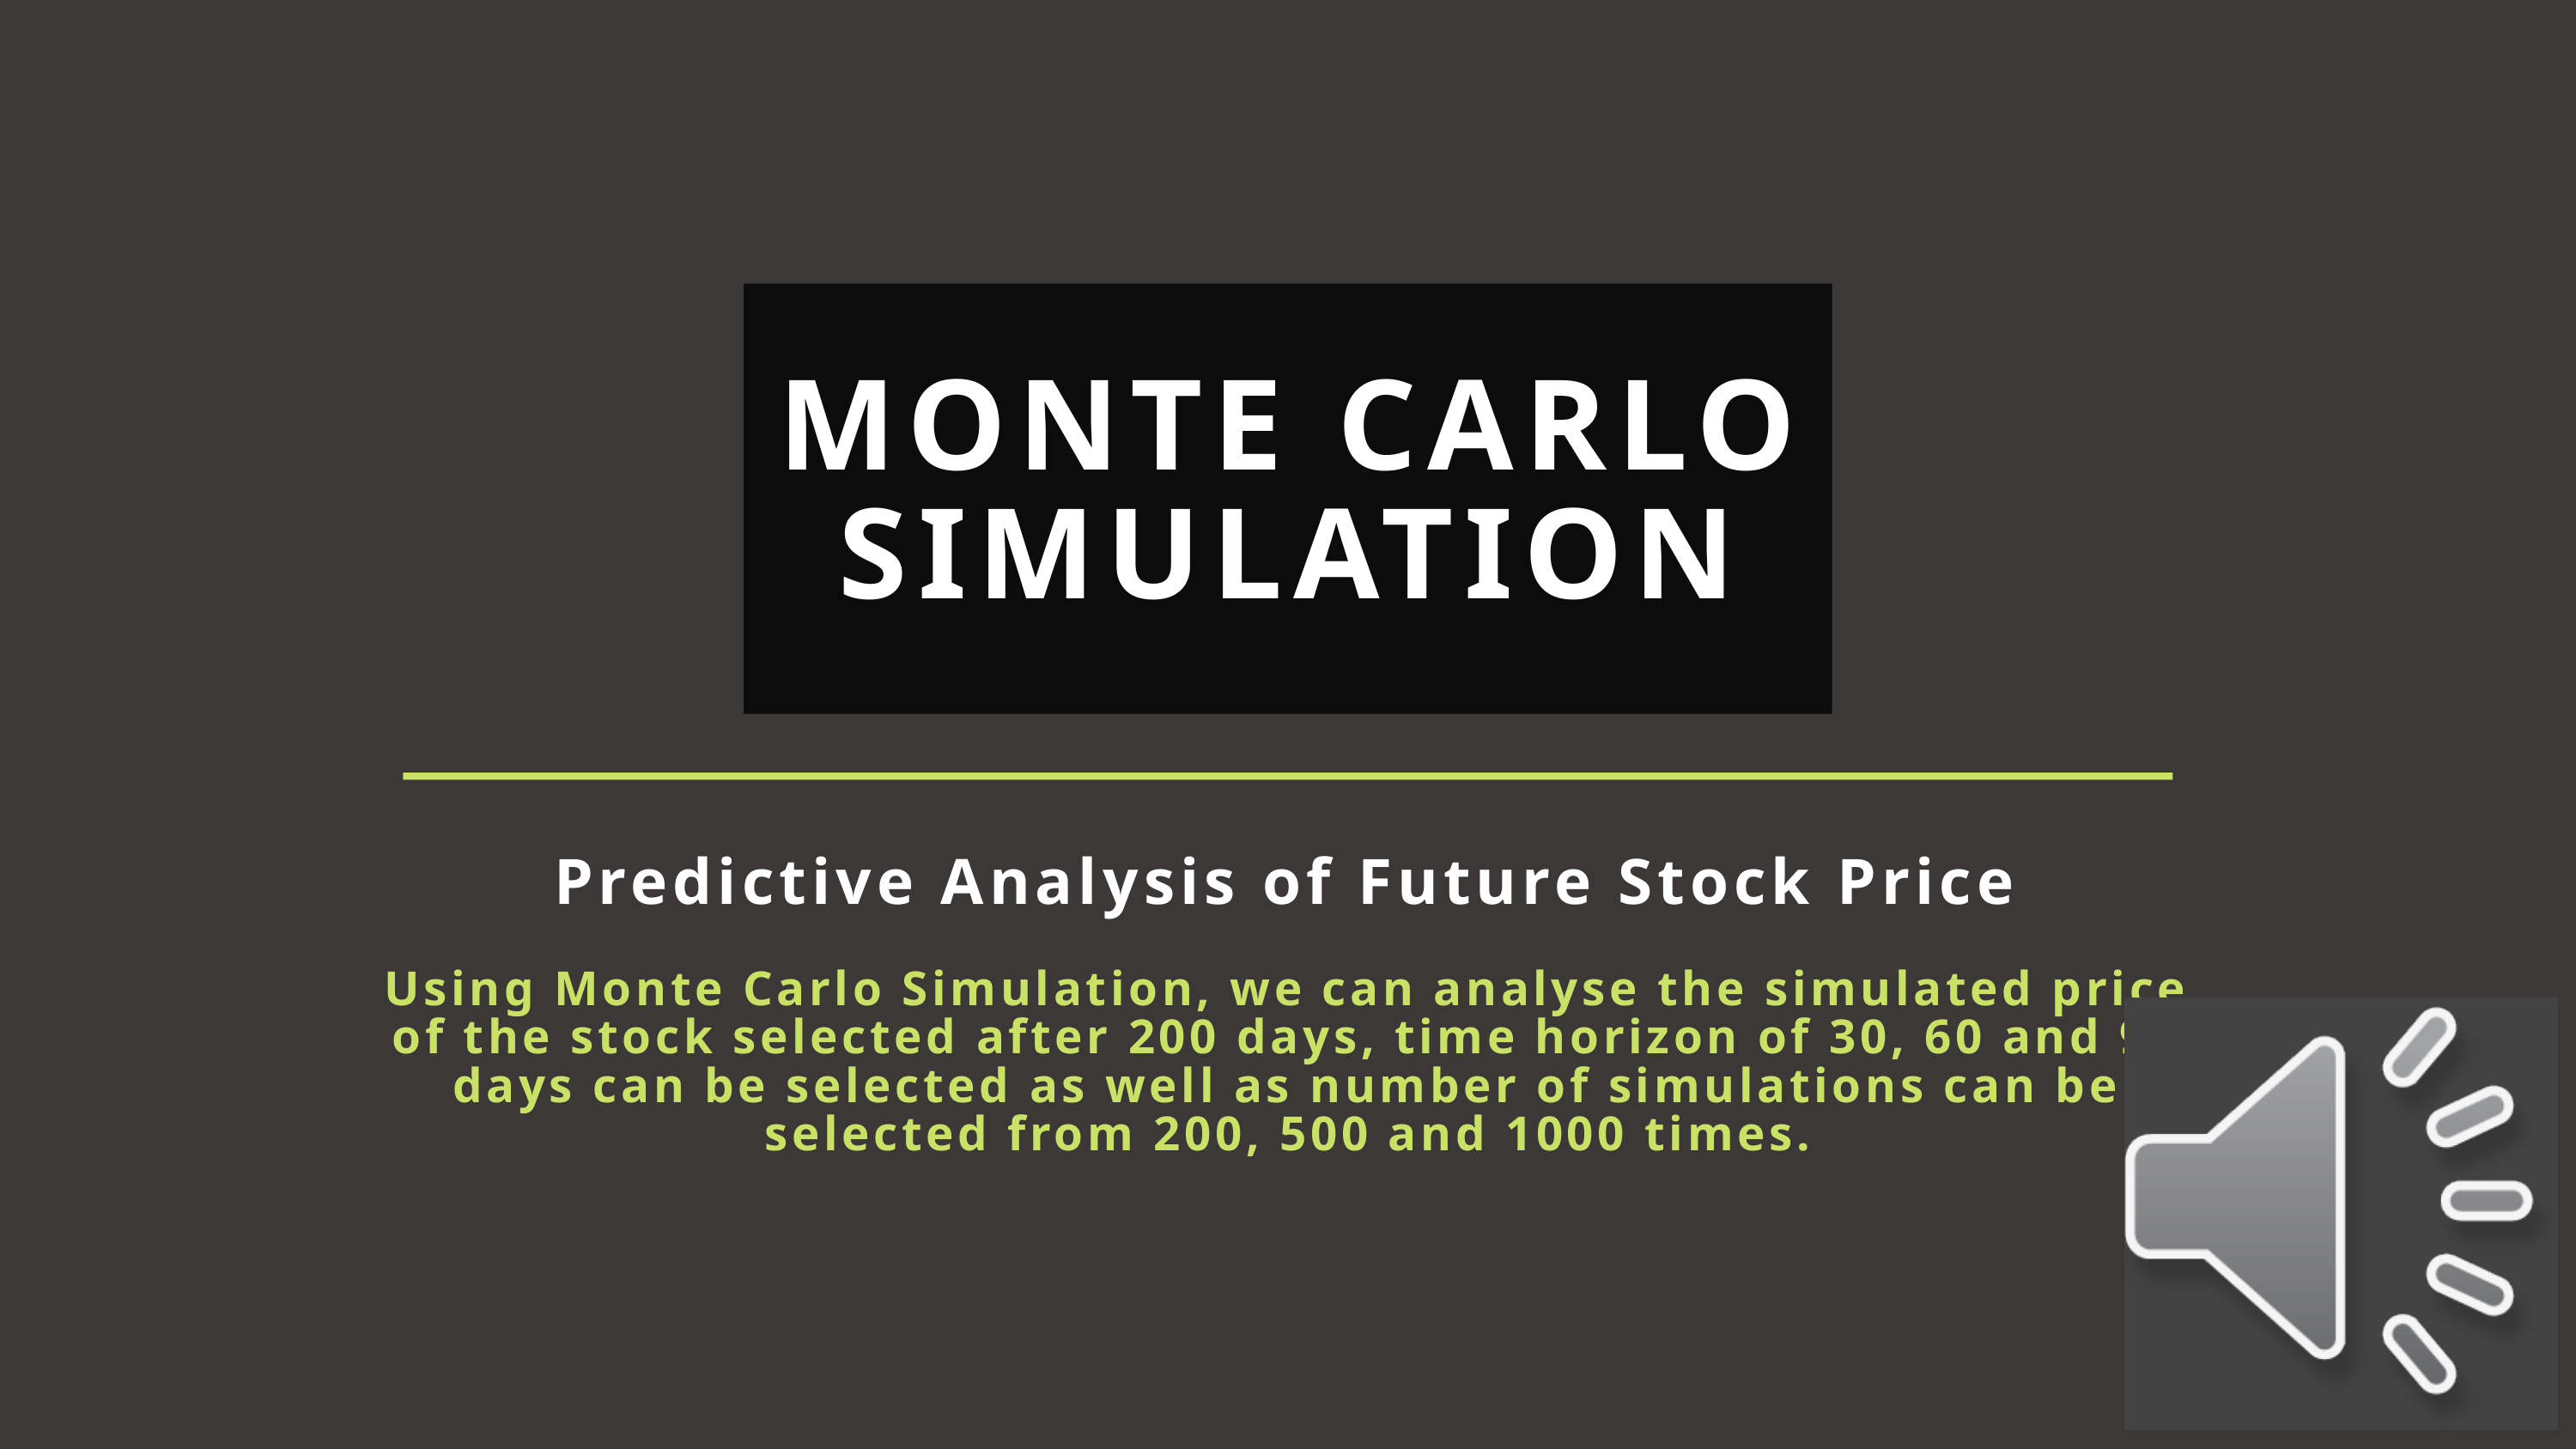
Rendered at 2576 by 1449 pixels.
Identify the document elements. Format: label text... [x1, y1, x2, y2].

text_box Predictive Analysis of Future Stock Price [436, 852, 2134, 918]
text_box [744, 283, 1832, 365]
text_box [744, 624, 1832, 714]
text_box Using Monte Carlo Simulation, we can analyse the simulated price of the stock selected after 200 days, time horizon of 30, 60 and 90 days can be selected as well as number of simulations can be selected from 200, 500 and 1000 times. [358, 966, 2218, 1161]
text_box MONTE CARLO SIMULATION [744, 365, 1832, 624]
picture [2123, 996, 2560, 1432]
text_box [403, 773, 2173, 780]
